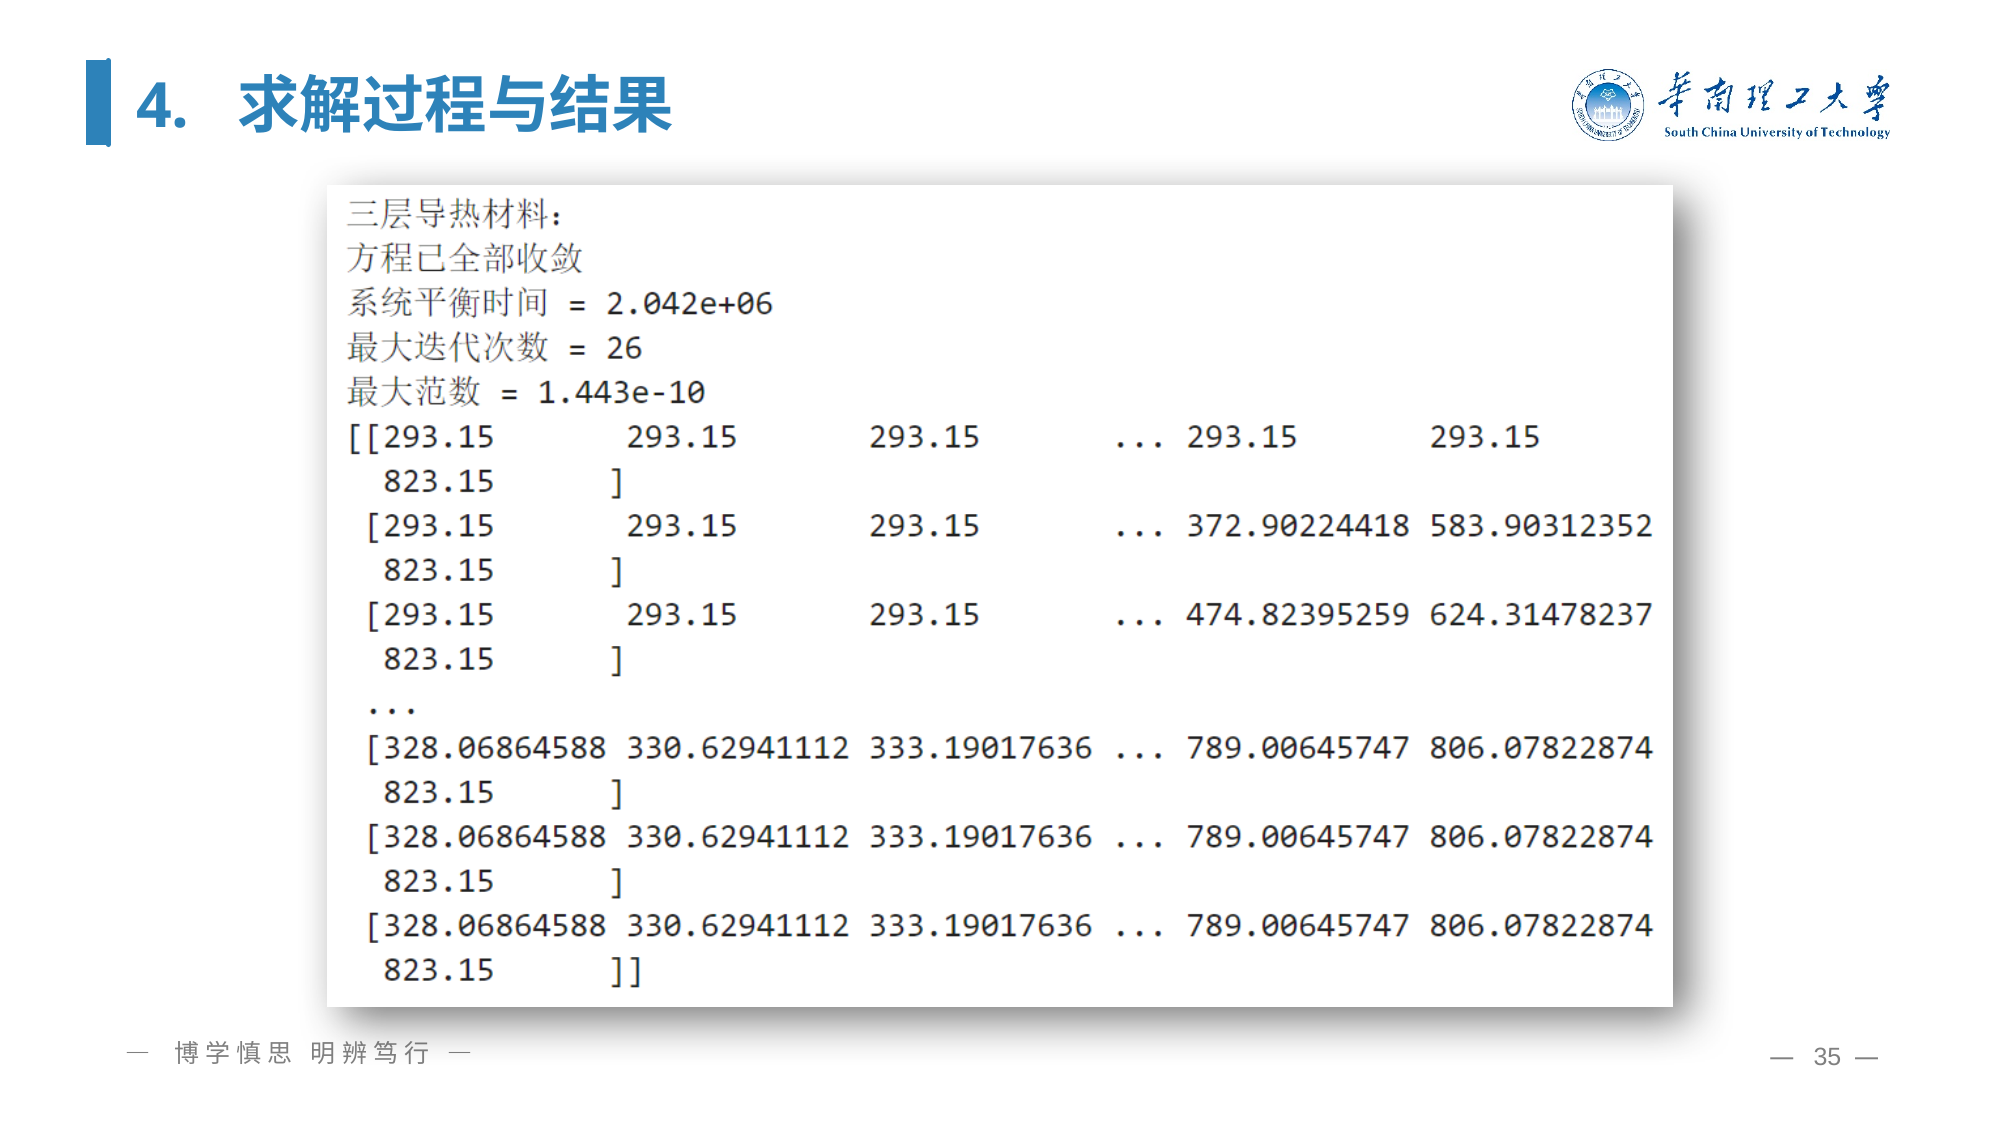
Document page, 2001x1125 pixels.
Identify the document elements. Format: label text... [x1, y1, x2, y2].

slide_number — 35 — [1731, 1027, 1918, 1083]
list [327, 185, 1673, 1007]
picture [1572, 69, 1890, 141]
title 4. 求解过程与结果 [136, 60, 1544, 145]
footer — 博学慎思 明辨笃行 — [110, 1022, 786, 1083]
